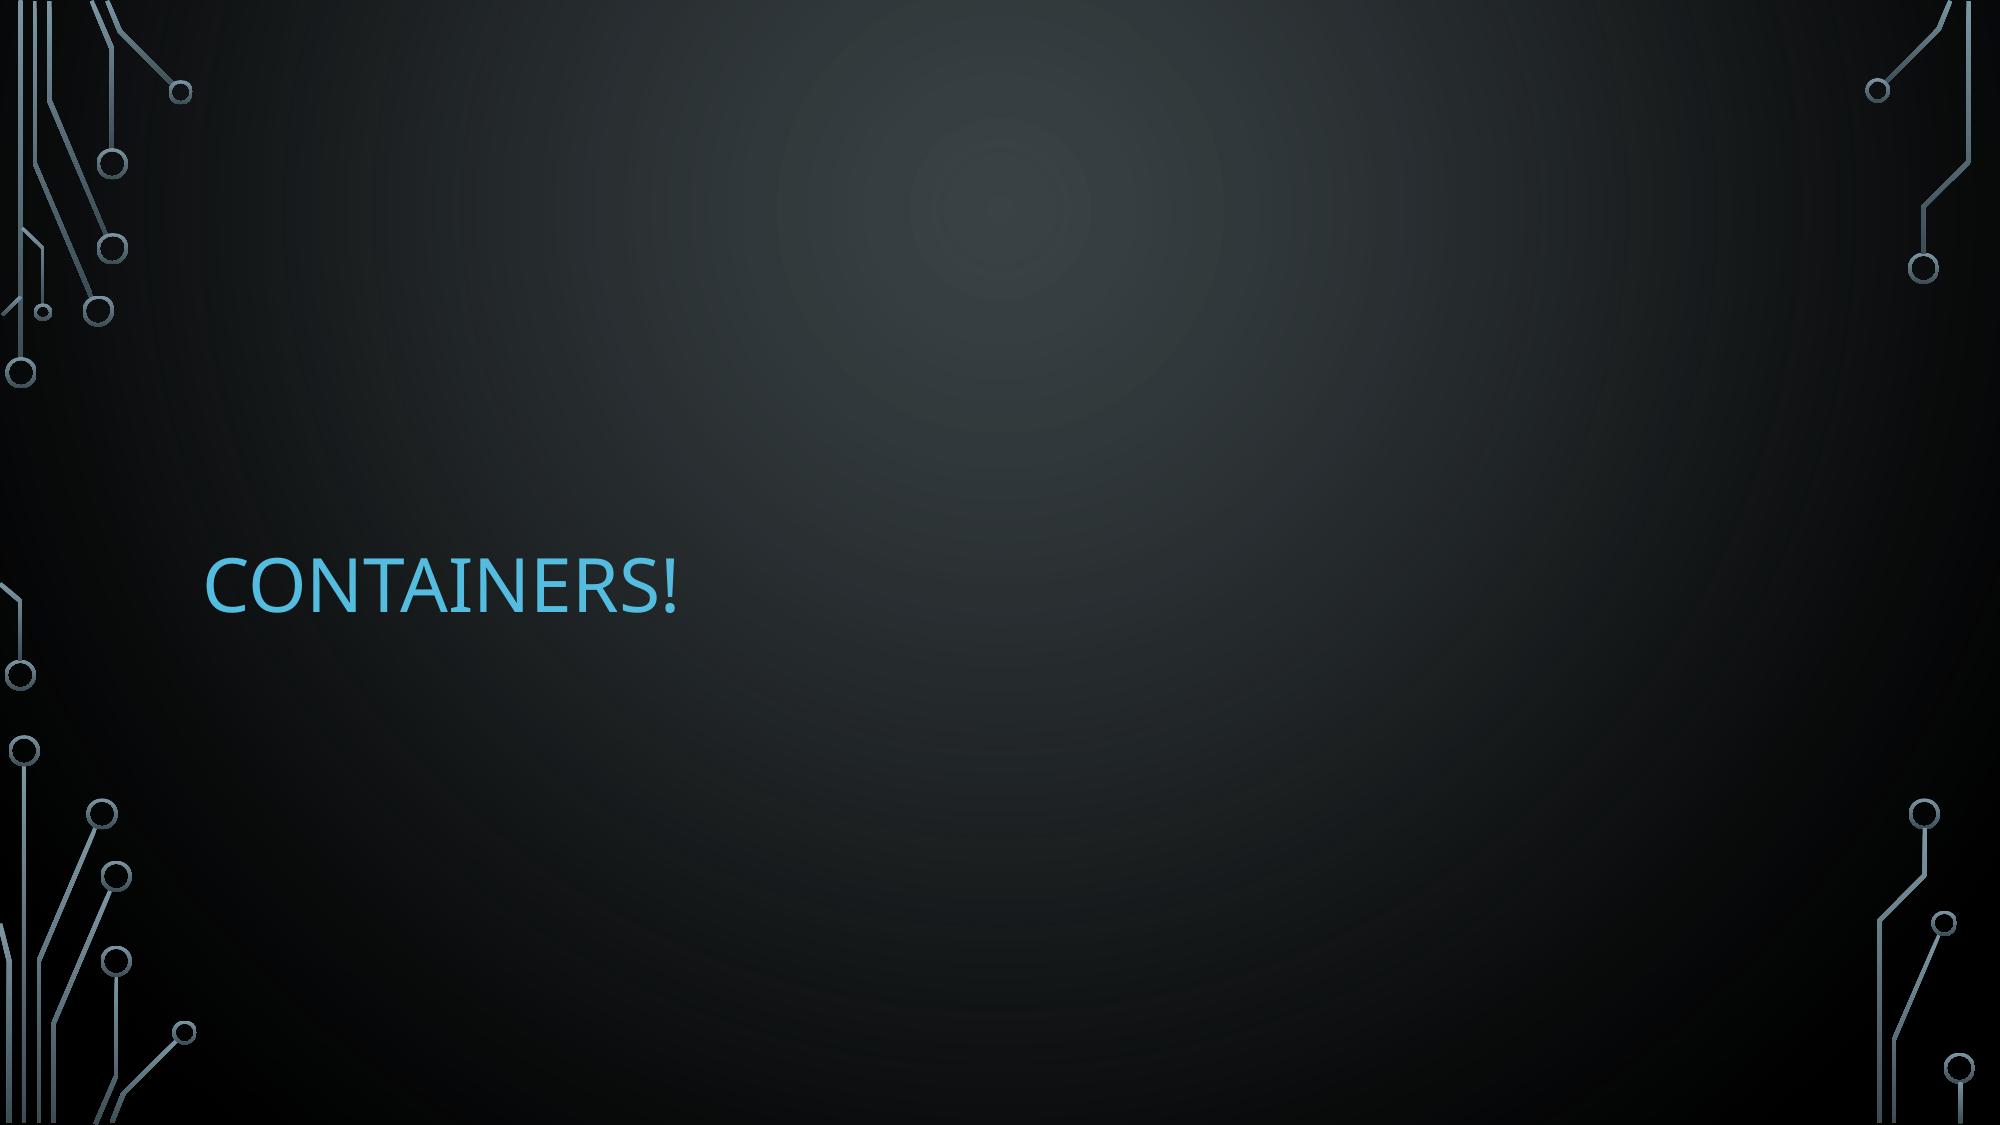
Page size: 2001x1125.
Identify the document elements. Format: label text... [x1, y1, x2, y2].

title Containers! [187, 307, 1813, 870]
